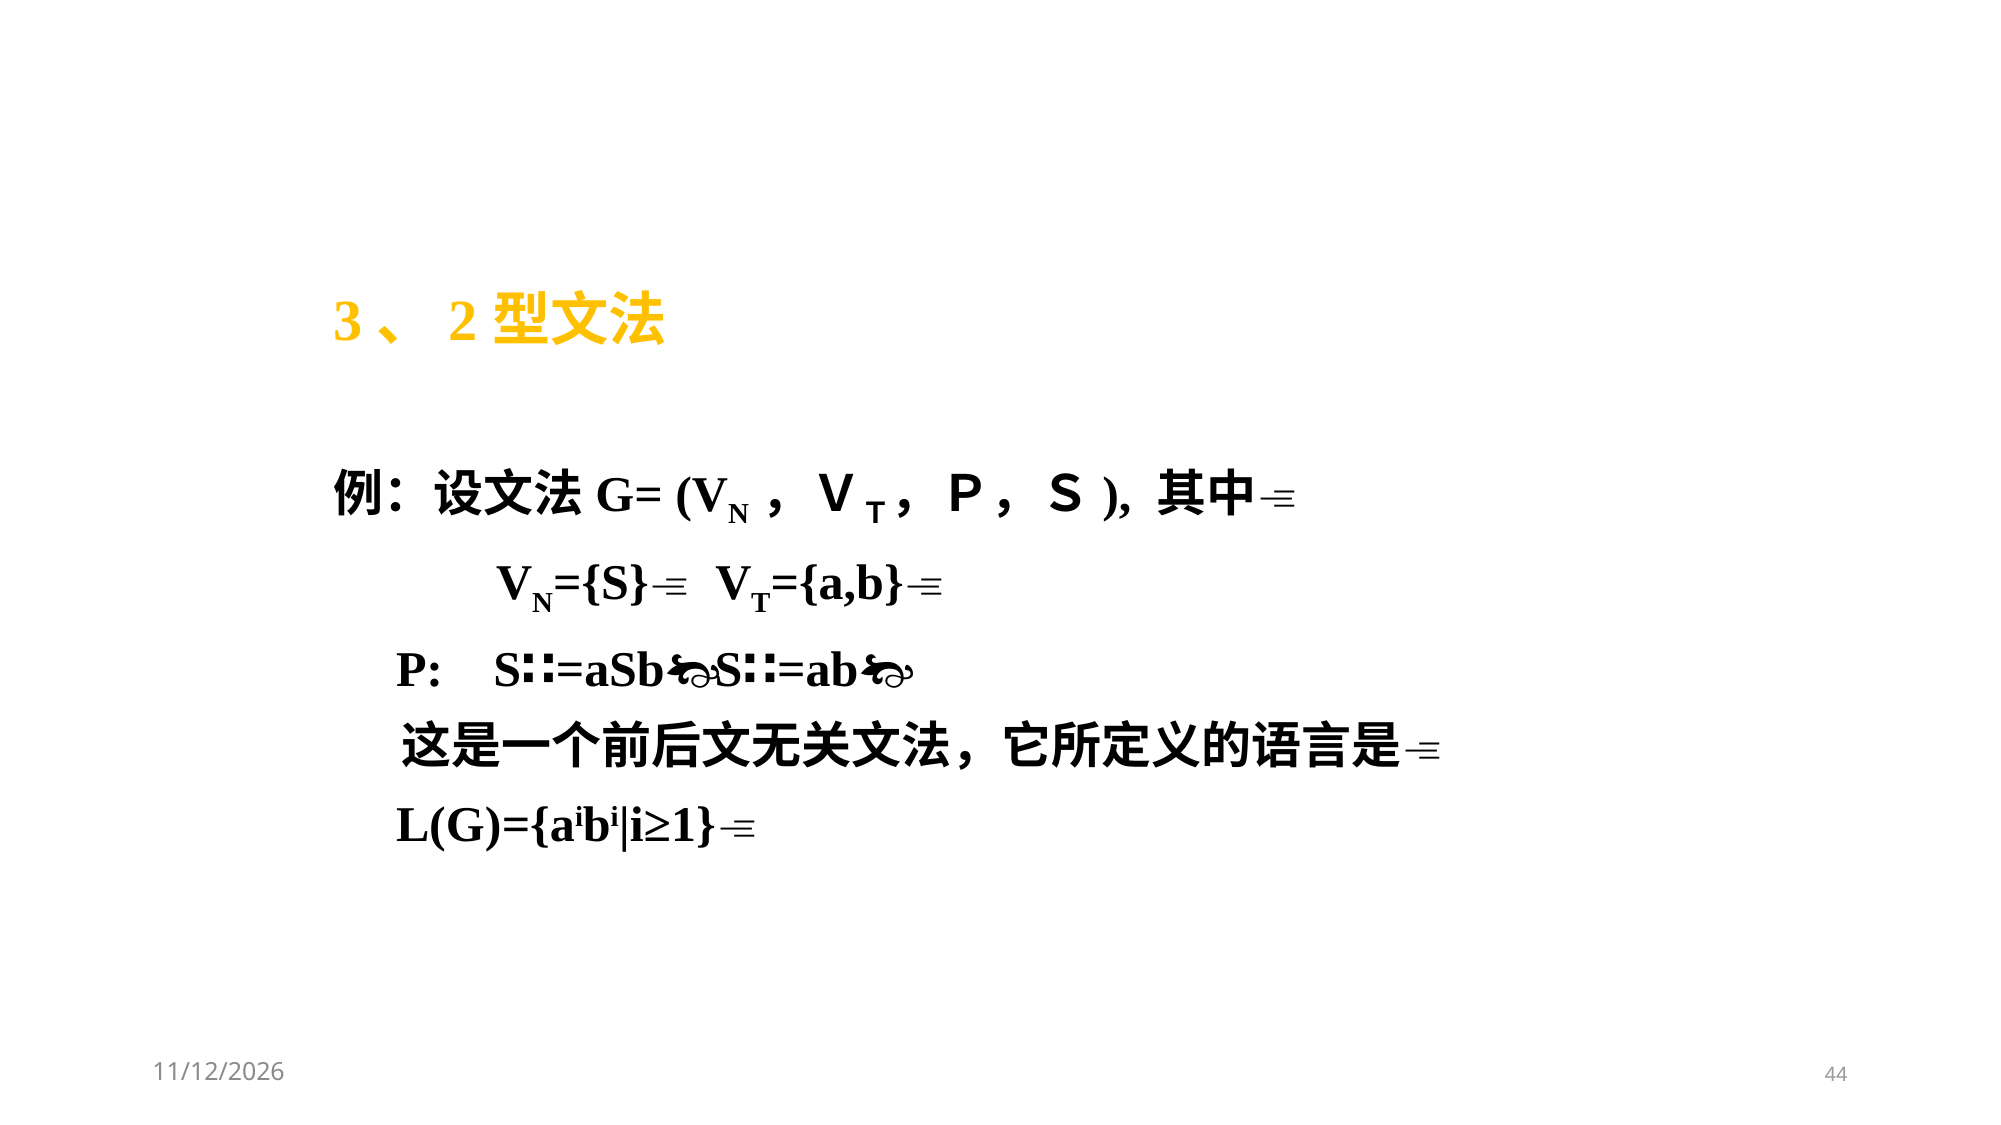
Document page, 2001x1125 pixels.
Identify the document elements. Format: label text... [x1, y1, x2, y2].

text_box 例：设文法G= (VN，ＶＴ，Ｐ，Ｓ), 其中 VN={S} VT={a,b} P: S∷=aSb S∷=ab 这是一个前后文无关文法，它所定义的语言是 L(G)={aibi|i≥1} [318, 433, 1699, 860]
slide_number 44 [1412, 1042, 1863, 1103]
text_box 3、2型文法 [318, 261, 1705, 360]
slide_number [137, 1042, 588, 1103]
